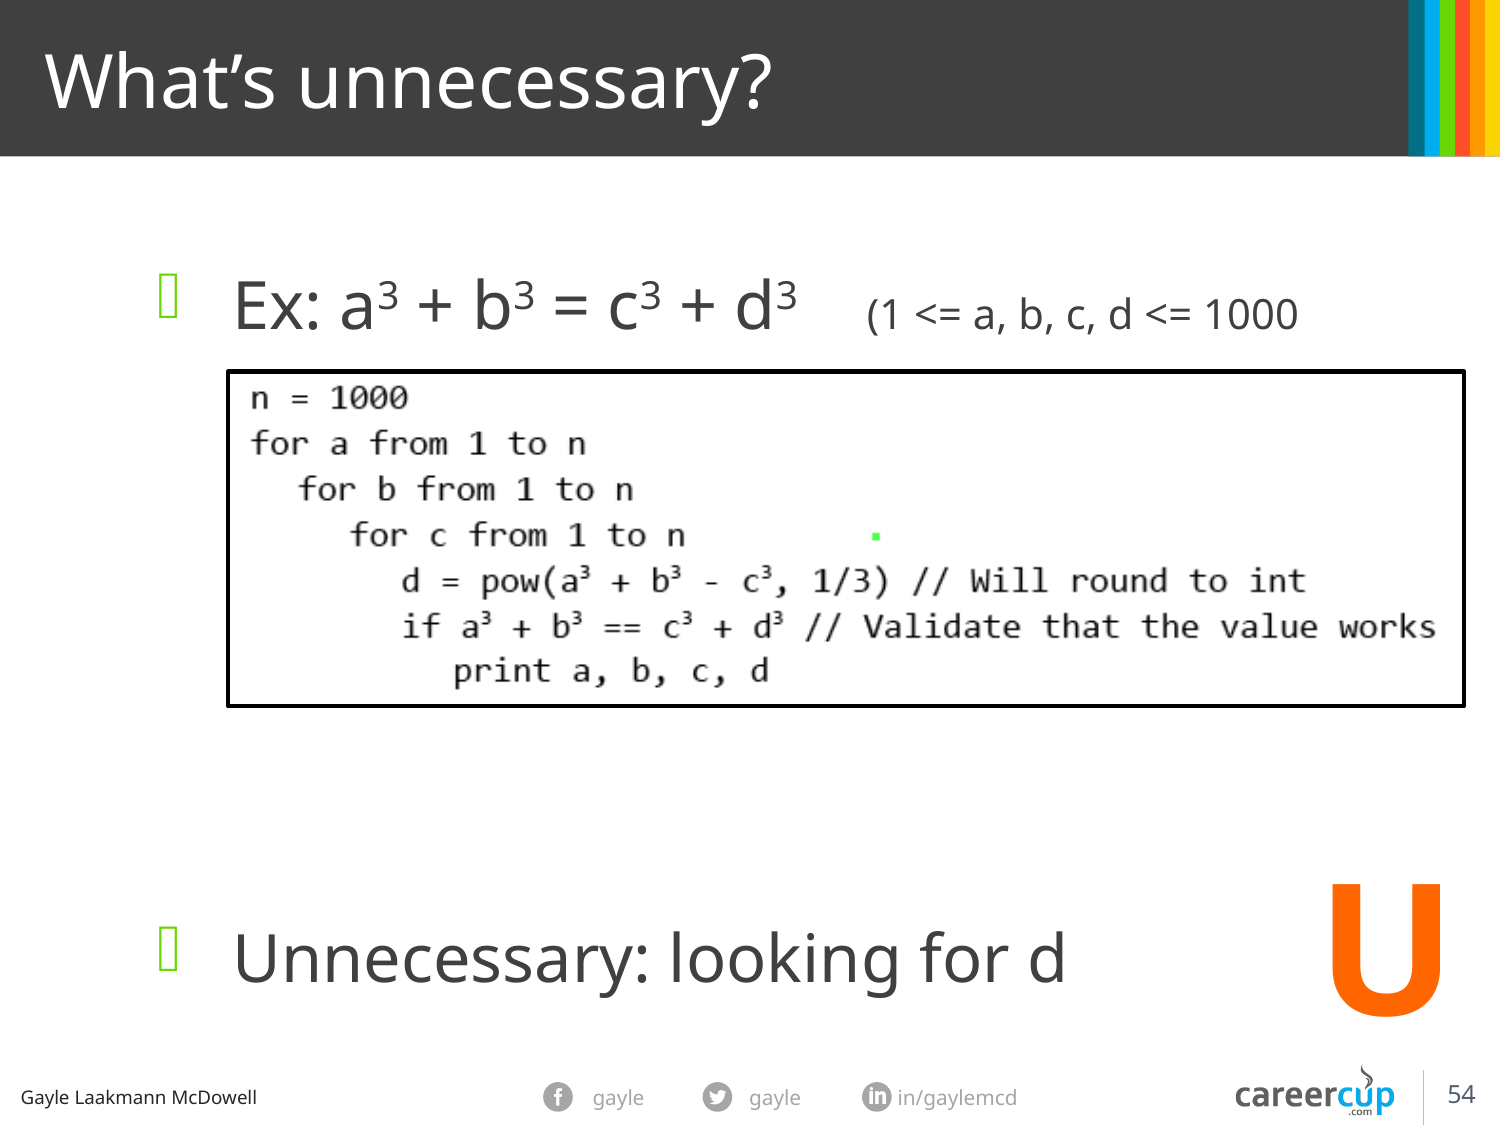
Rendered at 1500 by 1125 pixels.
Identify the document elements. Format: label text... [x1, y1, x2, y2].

text_box U [1281, 824, 1471, 1060]
picture [1234, 1062, 1396, 1117]
list What’s unnecessary? [29, 30, 1388, 126]
list Ex: a3 + b3 = c3 + d3 (1 <= a, b, c, d <= 1000 Unnecessary: looking for d [123, 255, 1424, 1000]
picture [229, 373, 1463, 705]
